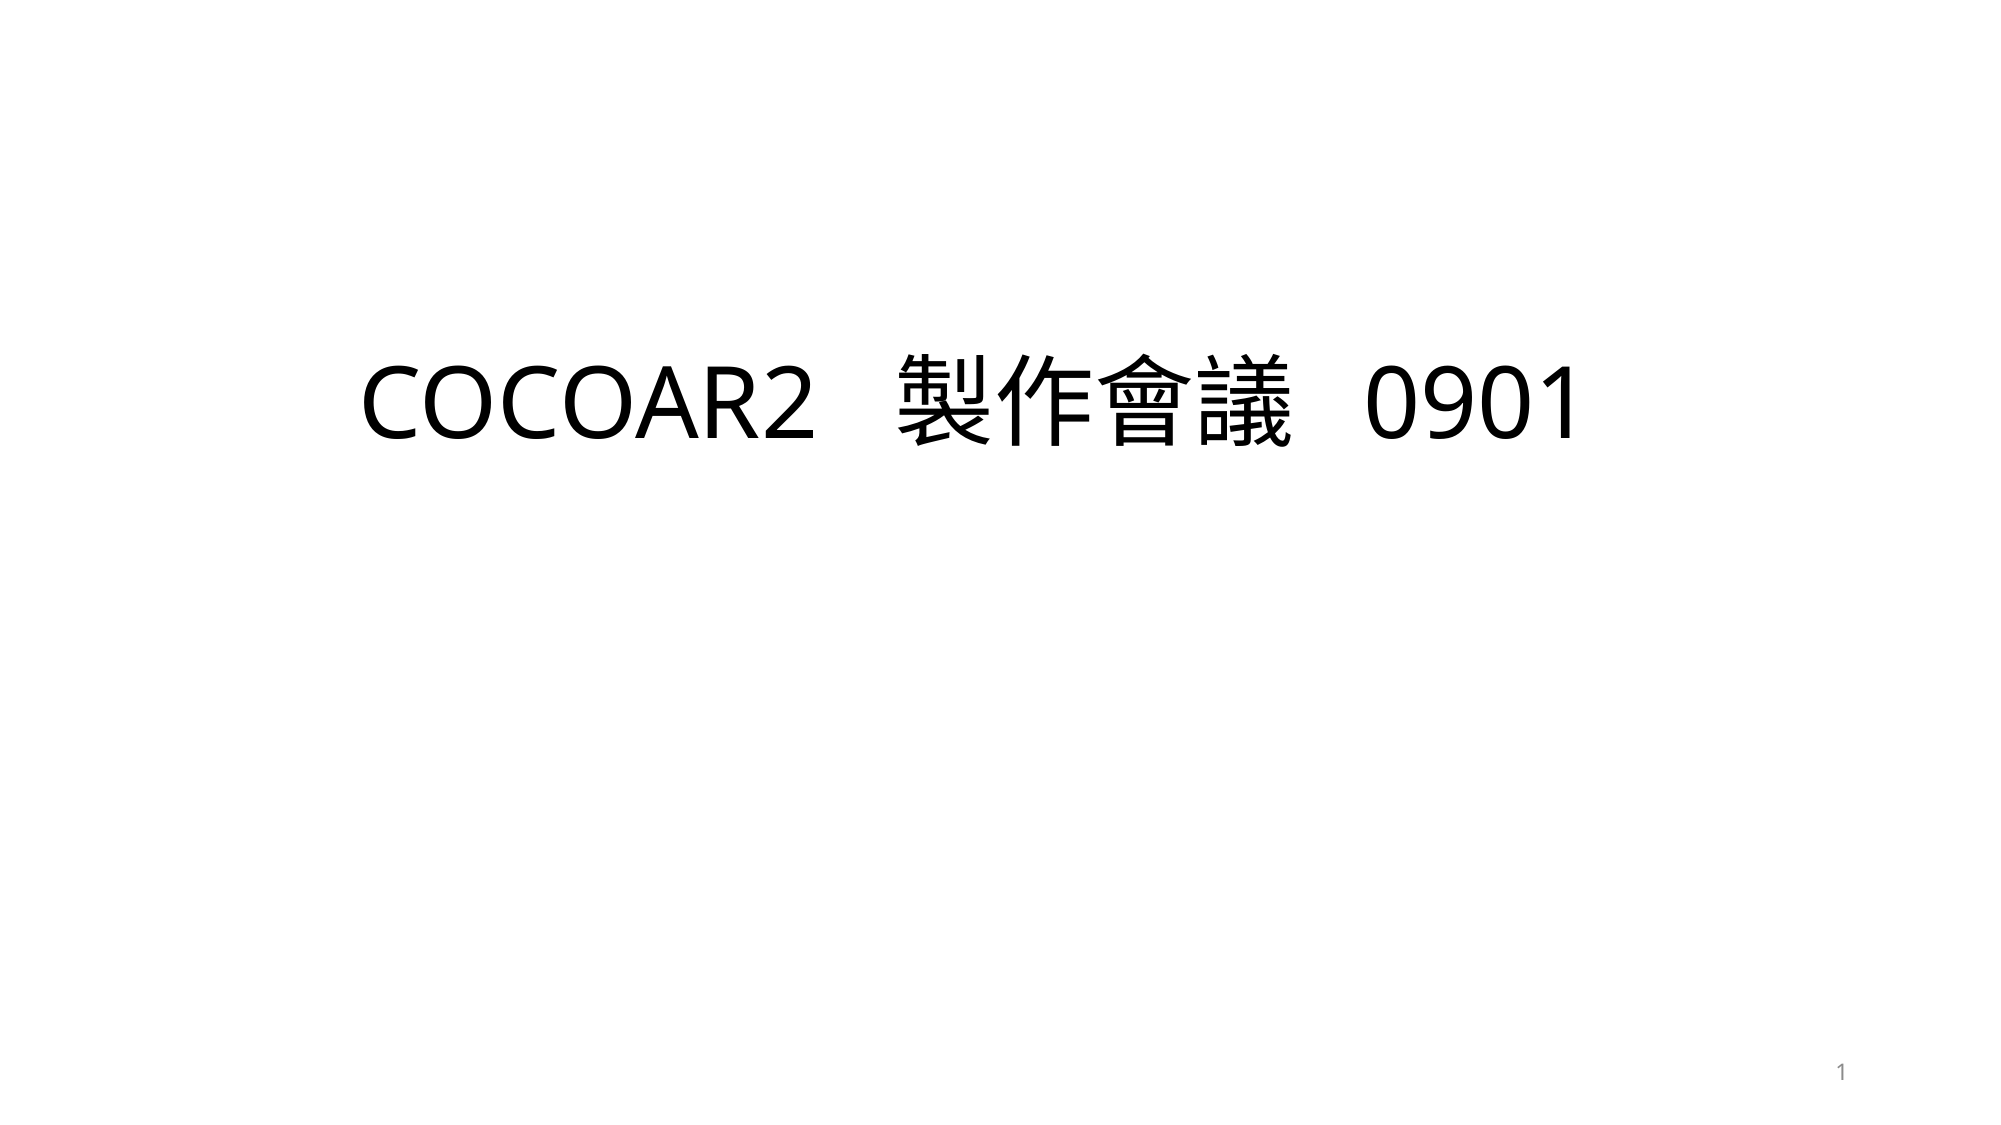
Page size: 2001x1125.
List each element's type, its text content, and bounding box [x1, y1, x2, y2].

title COCOAR2 製作會議 0901 [91, 244, 1861, 468]
slide_number 1 [1413, 1042, 1864, 1103]
